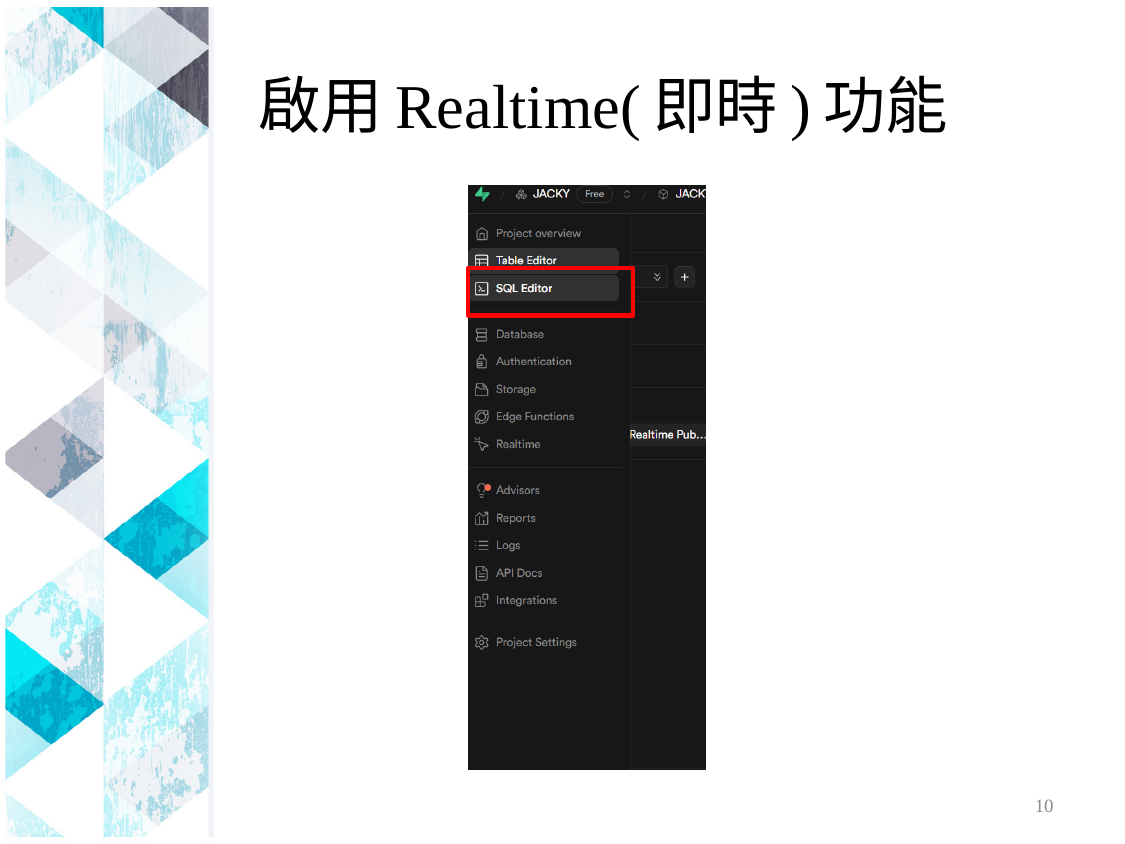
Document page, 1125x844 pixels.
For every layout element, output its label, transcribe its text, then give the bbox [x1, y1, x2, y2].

picture [0, 0, 1125, 844]
slide_number 10 [806, 782, 1069, 827]
title 啟用Realtime(即時)功能 [243, 33, 1069, 175]
